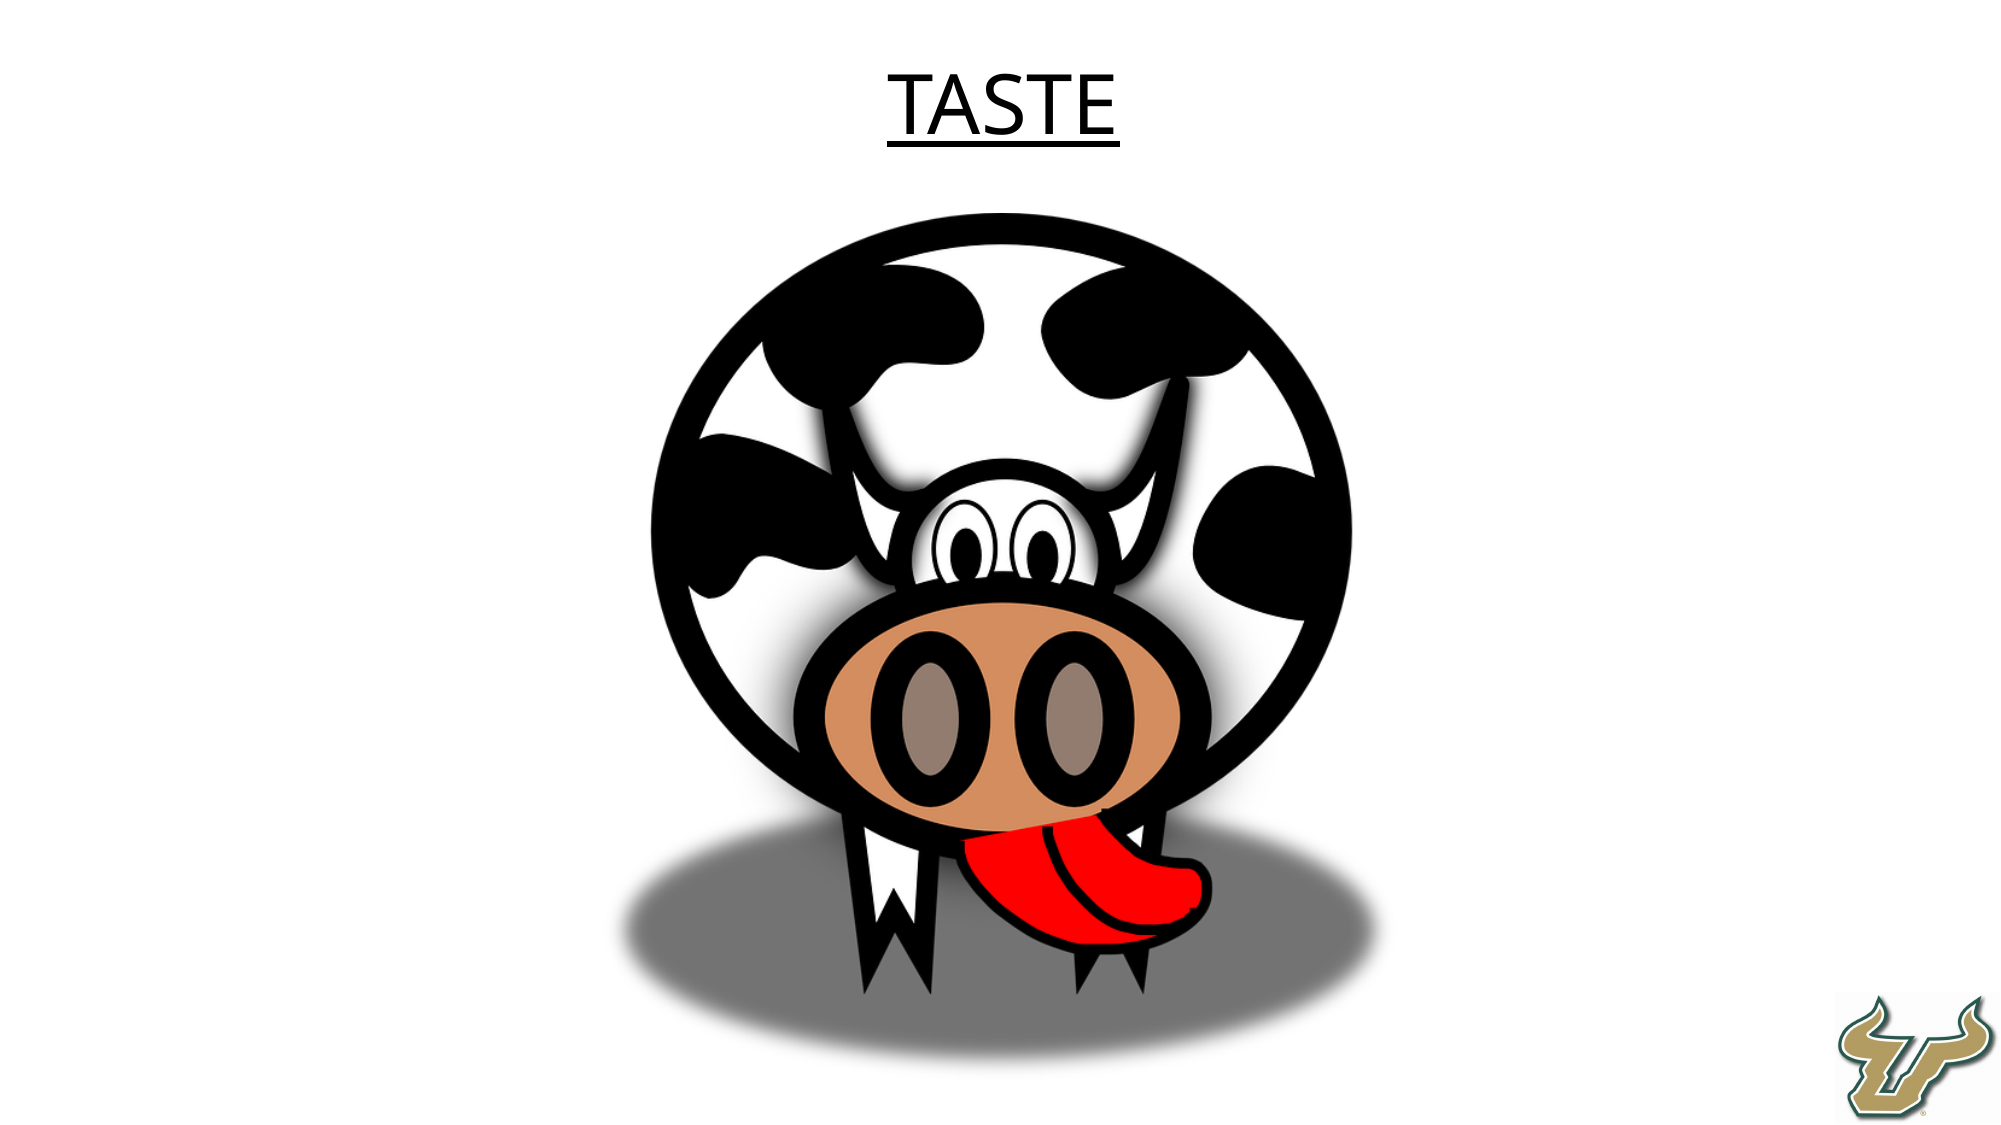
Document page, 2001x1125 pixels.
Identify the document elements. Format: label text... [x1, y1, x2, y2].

list Taste [261, 43, 1739, 172]
picture [603, 213, 1397, 1081]
picture [1835, 992, 2000, 1124]
